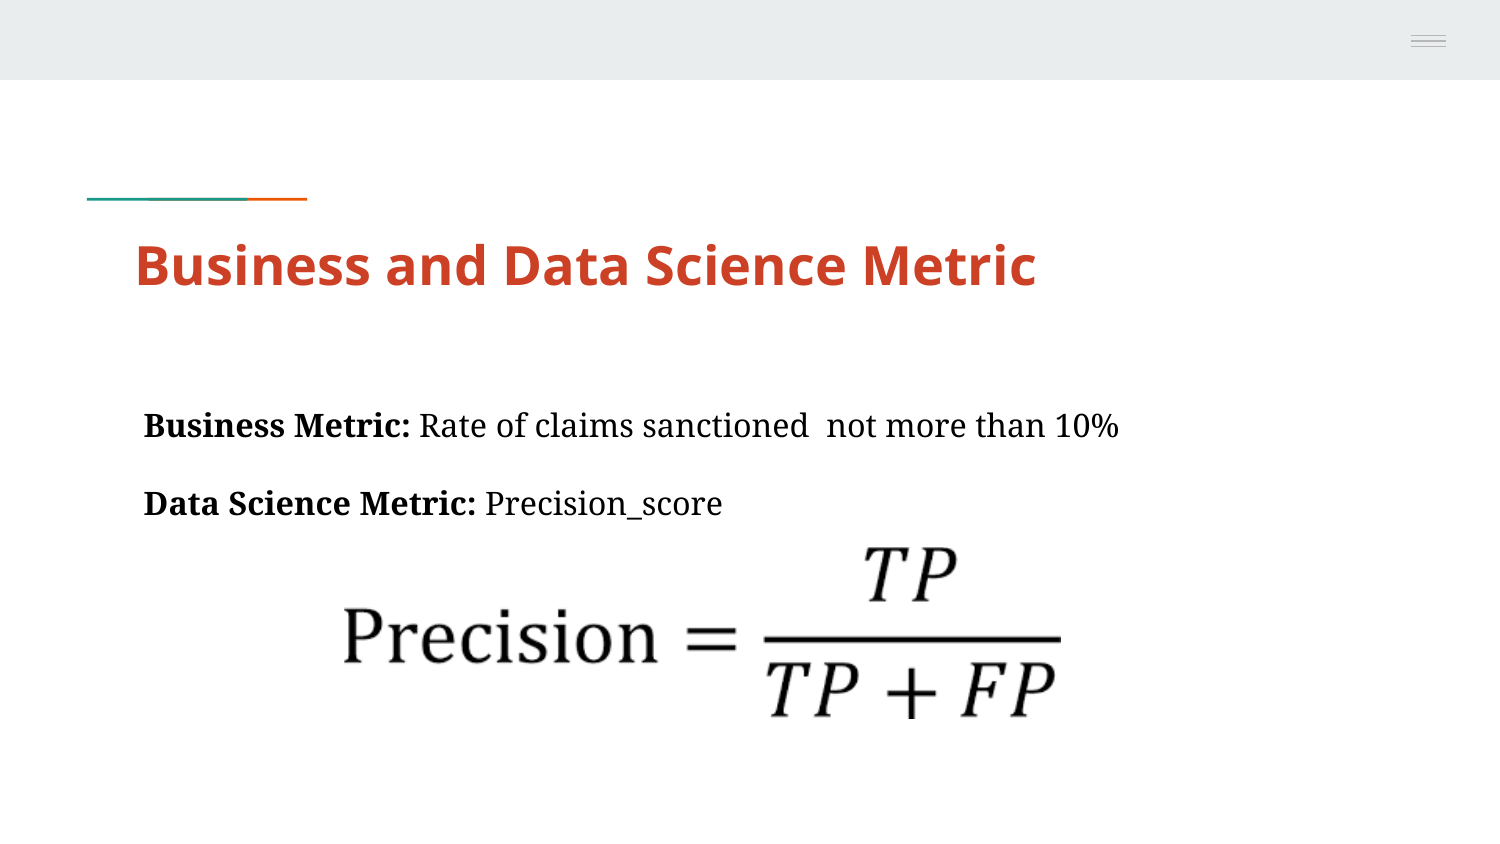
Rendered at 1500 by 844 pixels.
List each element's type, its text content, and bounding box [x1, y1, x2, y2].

title Business and Data Science Metric [119, 216, 1381, 305]
picture [344, 546, 1061, 720]
list Business Metric: Rate of claims sanctioned not more than 10% Data Science Metric: Precision_score [128, 384, 1358, 548]
